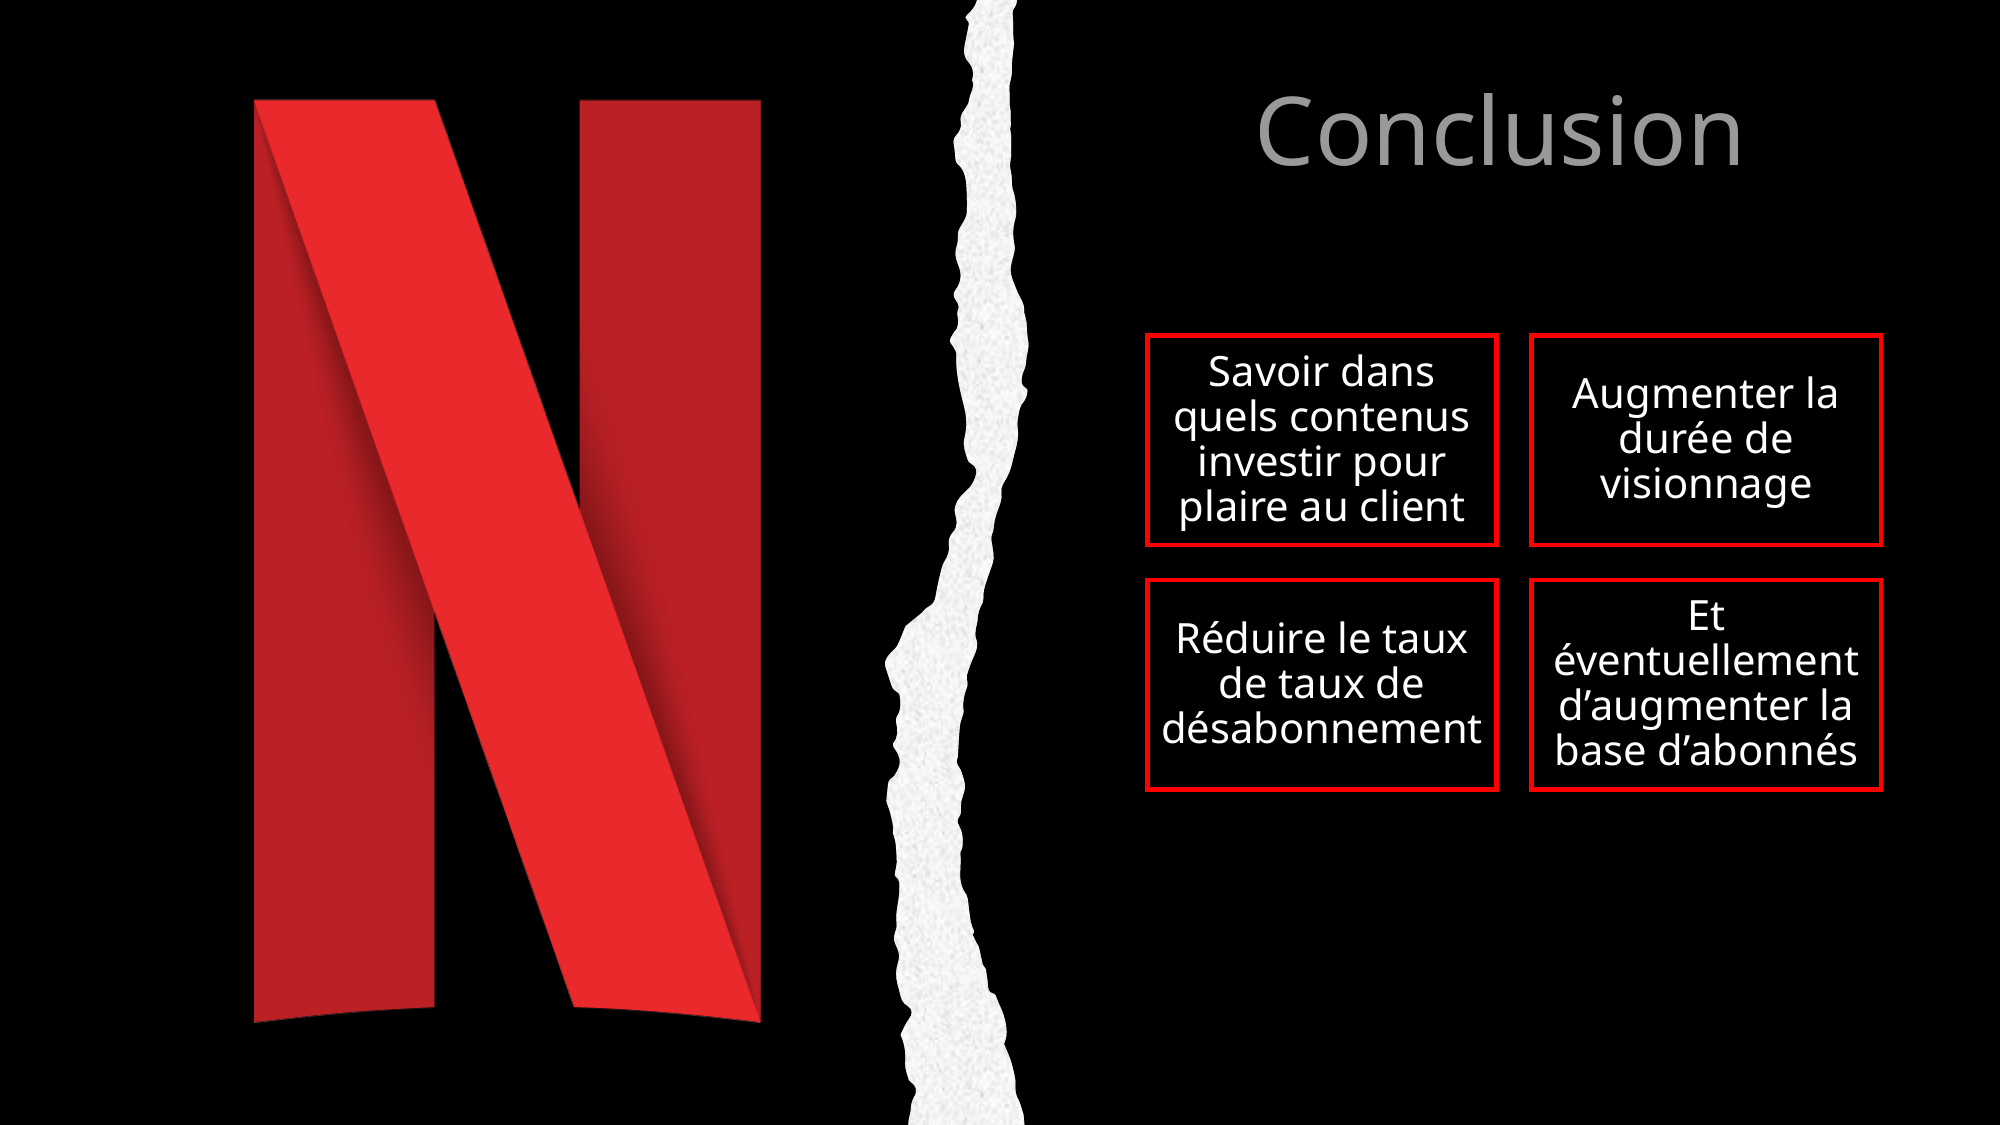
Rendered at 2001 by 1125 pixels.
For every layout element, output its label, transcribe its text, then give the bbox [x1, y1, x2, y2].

title Conclusion [1140, 75, 1861, 194]
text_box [884, 0, 1029, 1125]
picture [0, 0, 884, 1125]
text_box [1029, 0, 2000, 1125]
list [1146, 234, 1882, 891]
